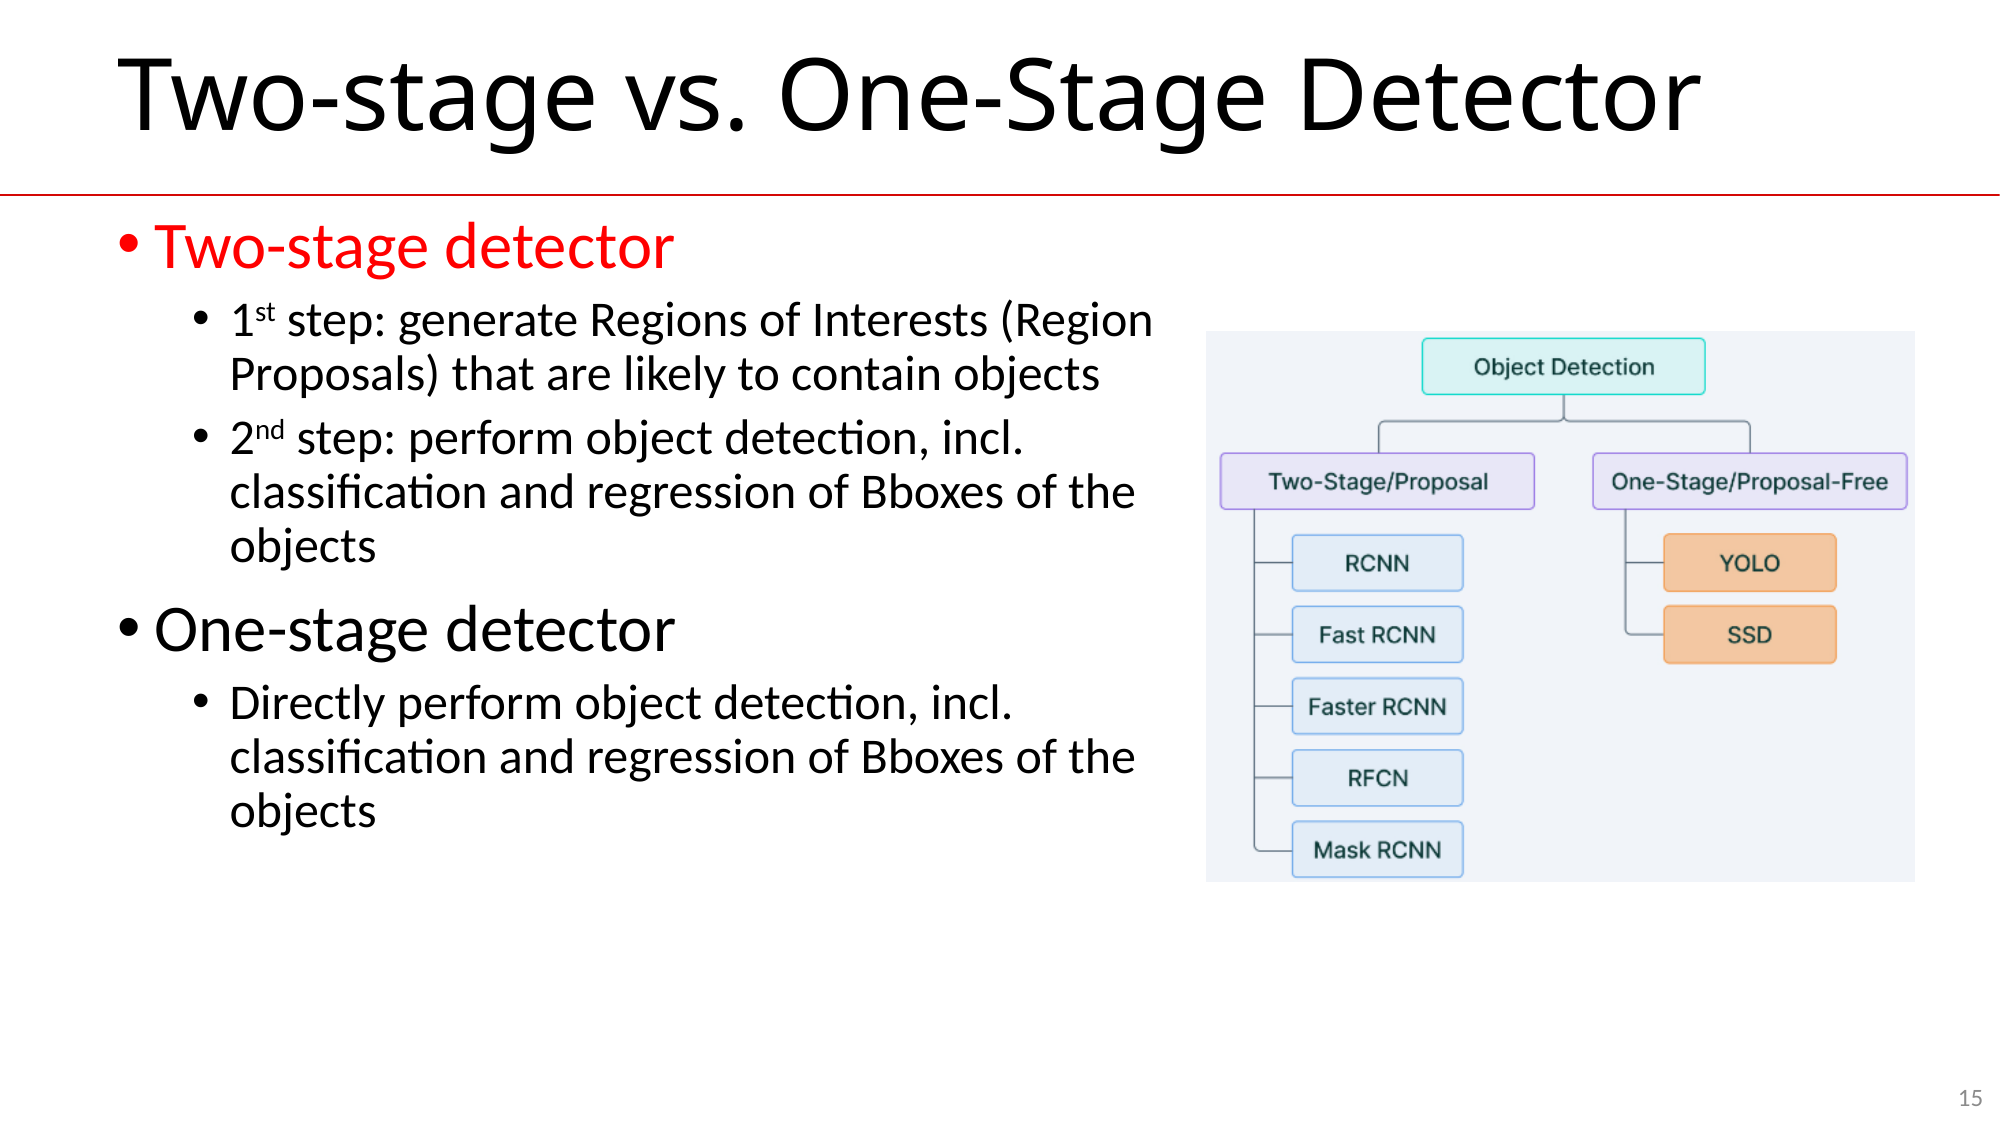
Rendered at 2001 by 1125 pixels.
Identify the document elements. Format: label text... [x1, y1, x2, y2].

list Two-stage detector 1st step: generate Regions of Interests (Region Proposals) that are likely to contain objects 2nd step: perform object detection, incl. classification and regression of Bboxes of the objects One-stage detector Directly perform object detection, incl. classification and regression of Bboxes of the objects [102, 203, 1181, 1125]
slide_number 15 [1548, 1066, 1999, 1125]
title Two-stage vs. One-Stage Detector [102, 10, 1899, 186]
picture [1206, 331, 1915, 882]
